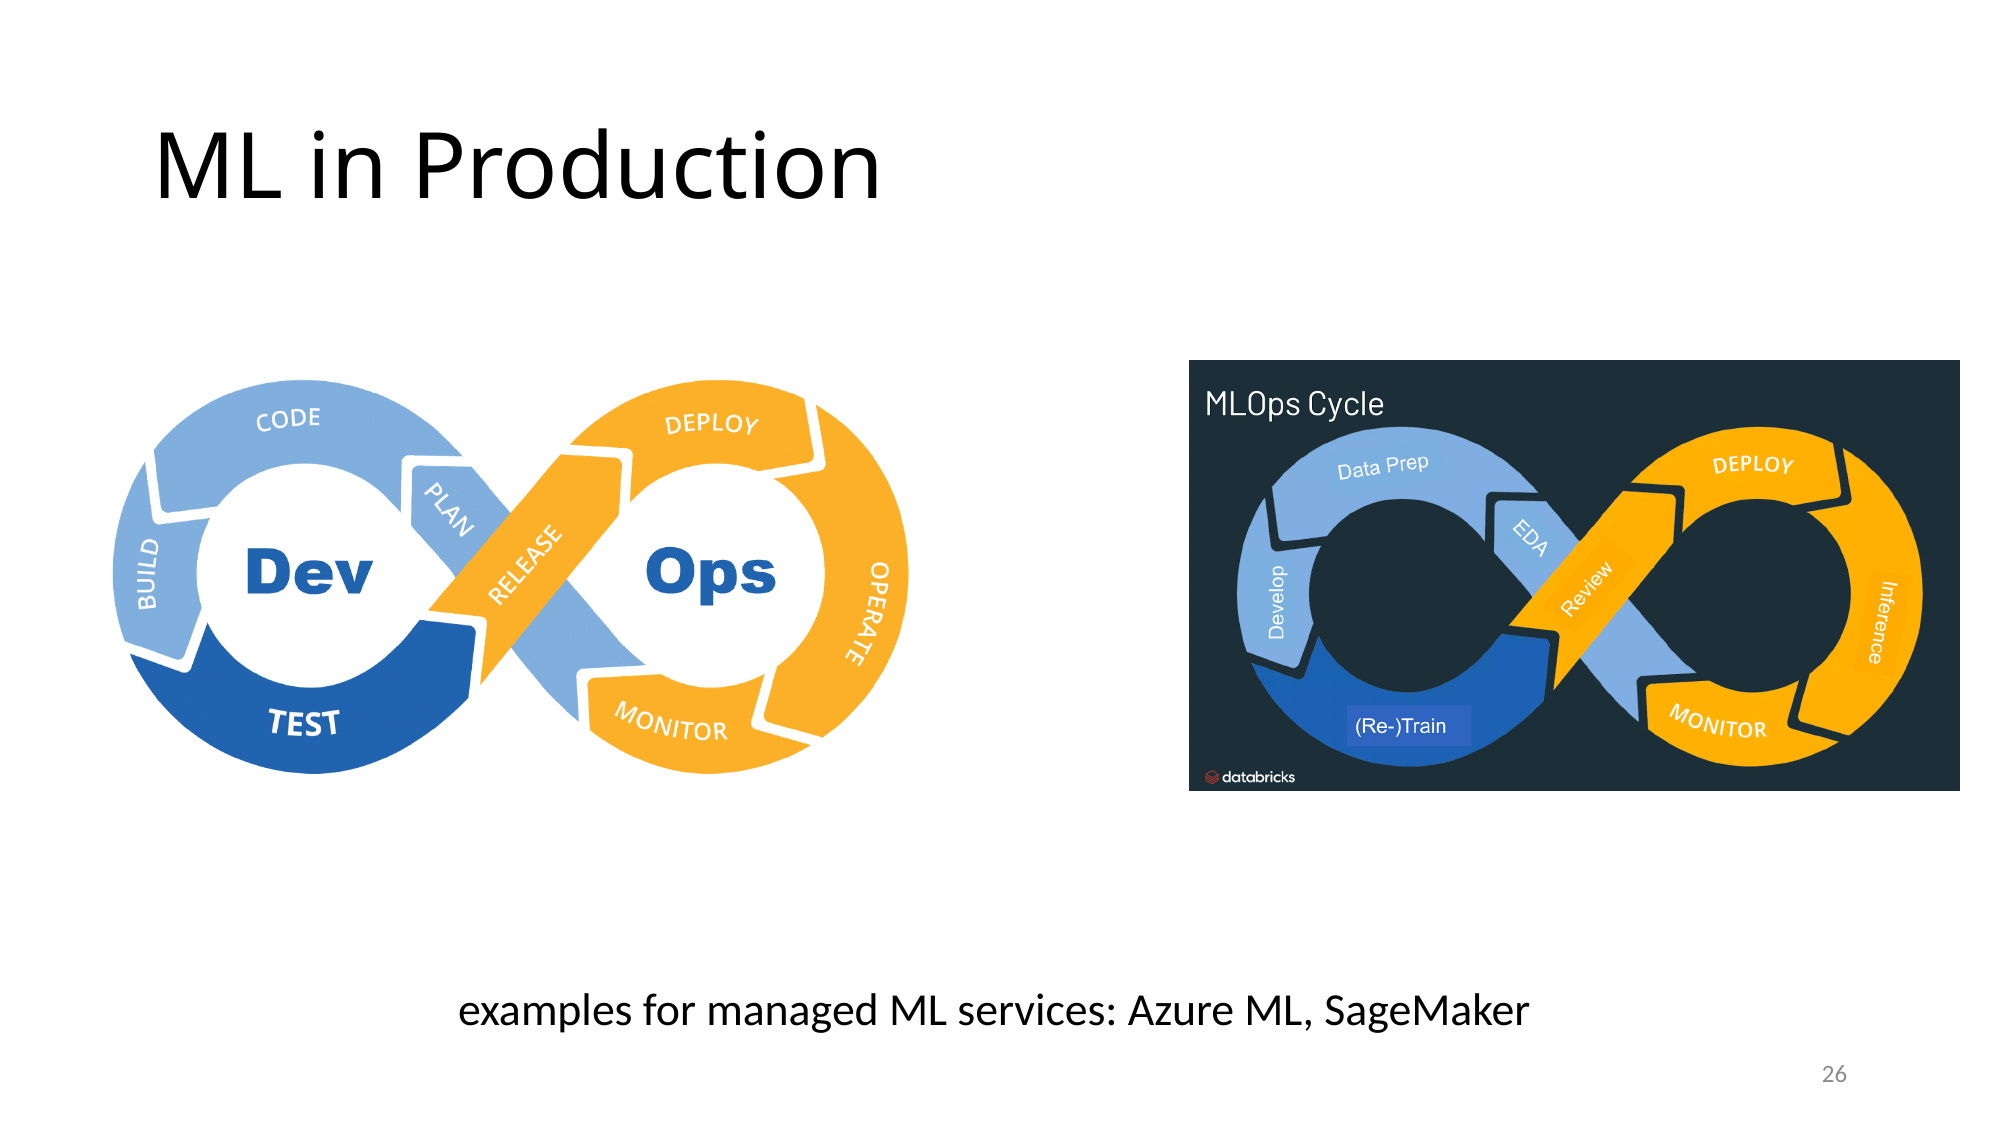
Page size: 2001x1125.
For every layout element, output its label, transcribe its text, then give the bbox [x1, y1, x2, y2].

text_box examples for managed ML services: Azure ML, SageMaker [443, 972, 1557, 1042]
picture [1189, 360, 1960, 791]
title ML in Production [137, 59, 1863, 278]
slide_number 26 [1412, 1042, 1863, 1103]
picture [0, 365, 1029, 786]
